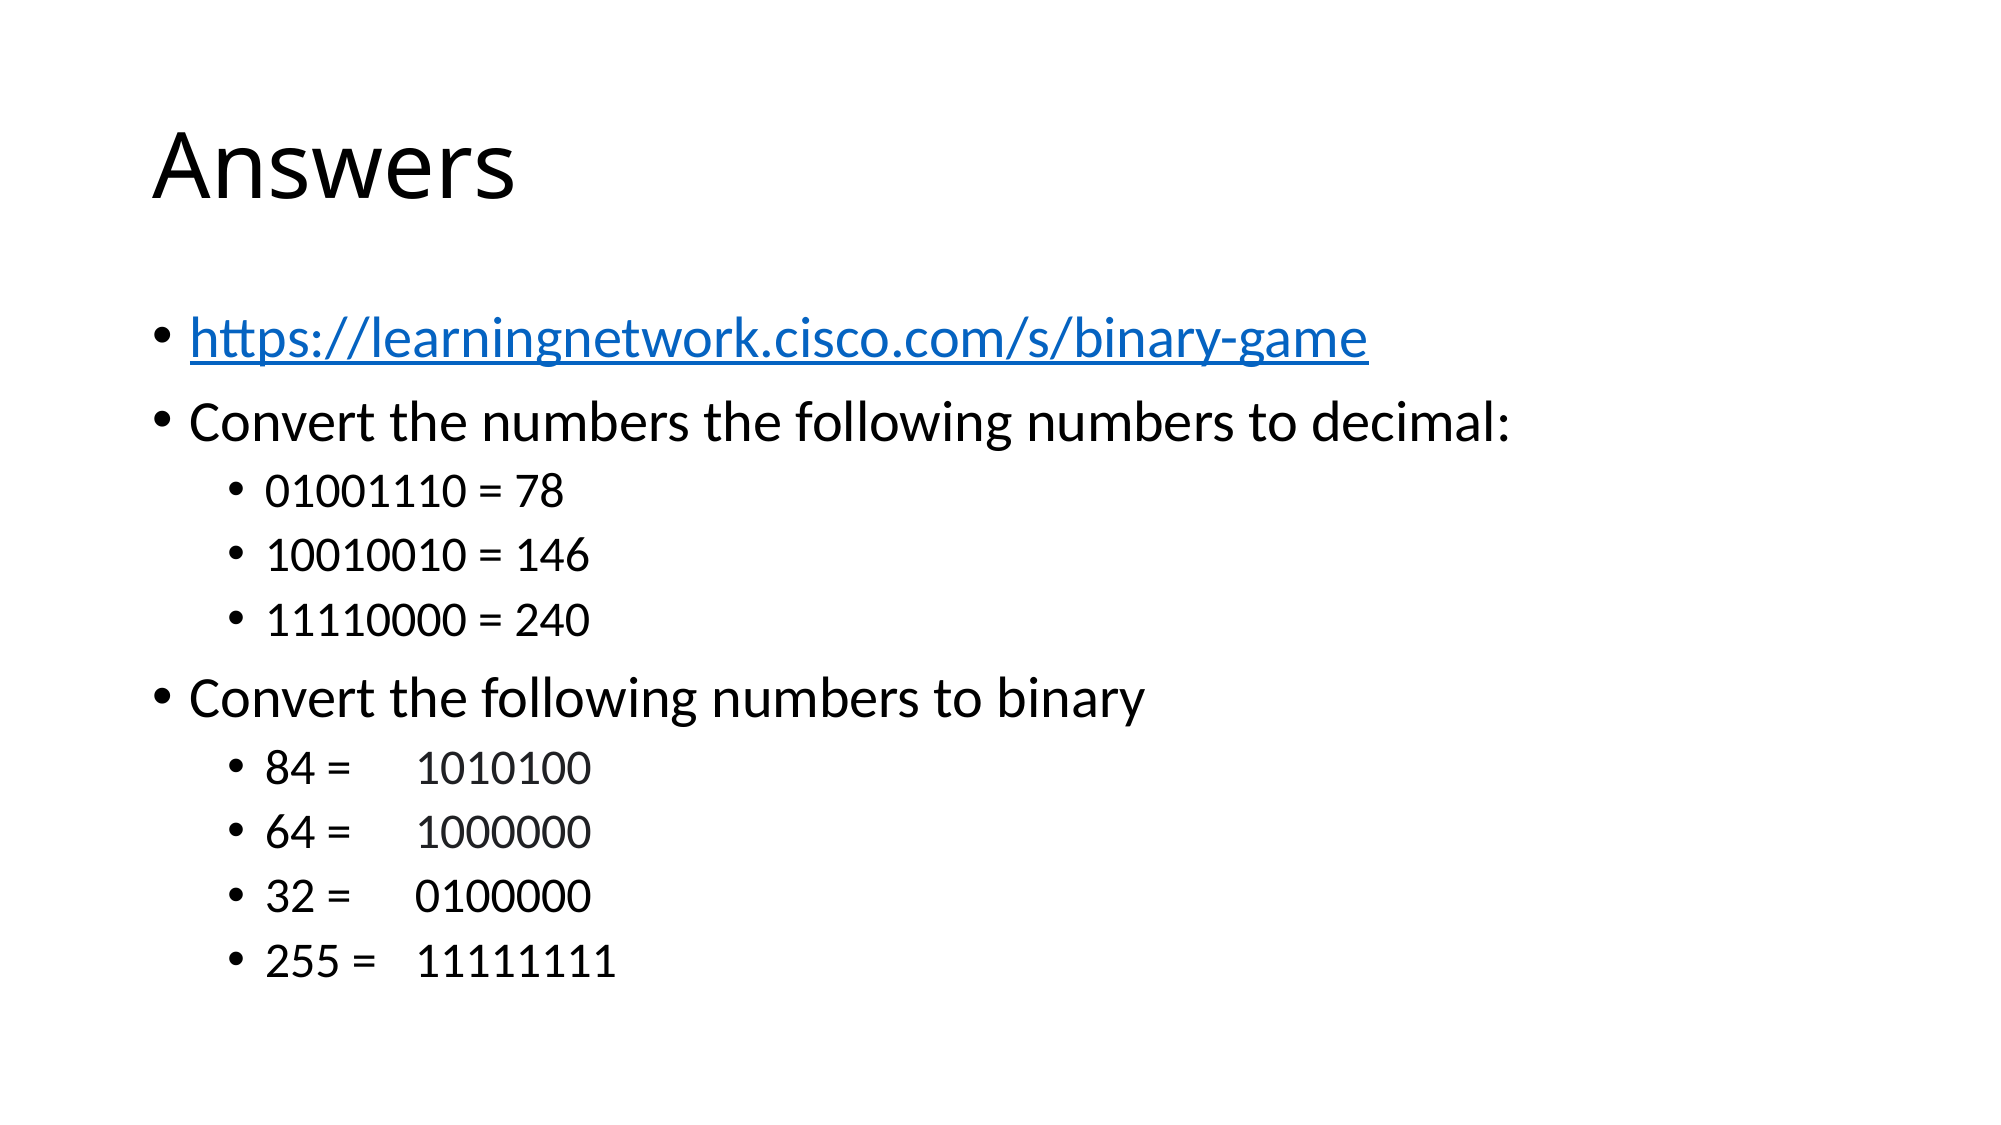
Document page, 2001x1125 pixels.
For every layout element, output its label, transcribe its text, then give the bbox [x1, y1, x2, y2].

title Answers [137, 59, 1863, 278]
list https://learningnetwork.cisco.com/s/binary-game Convert the numbers the following numbers to decimal: 01001110 = 78 10010010 = 146 11110000 = 240 Convert the following numbers to binary 84 = 1010100 64 = 1000000 32 = 0100000 255 = 11111111 [137, 299, 1863, 1014]
